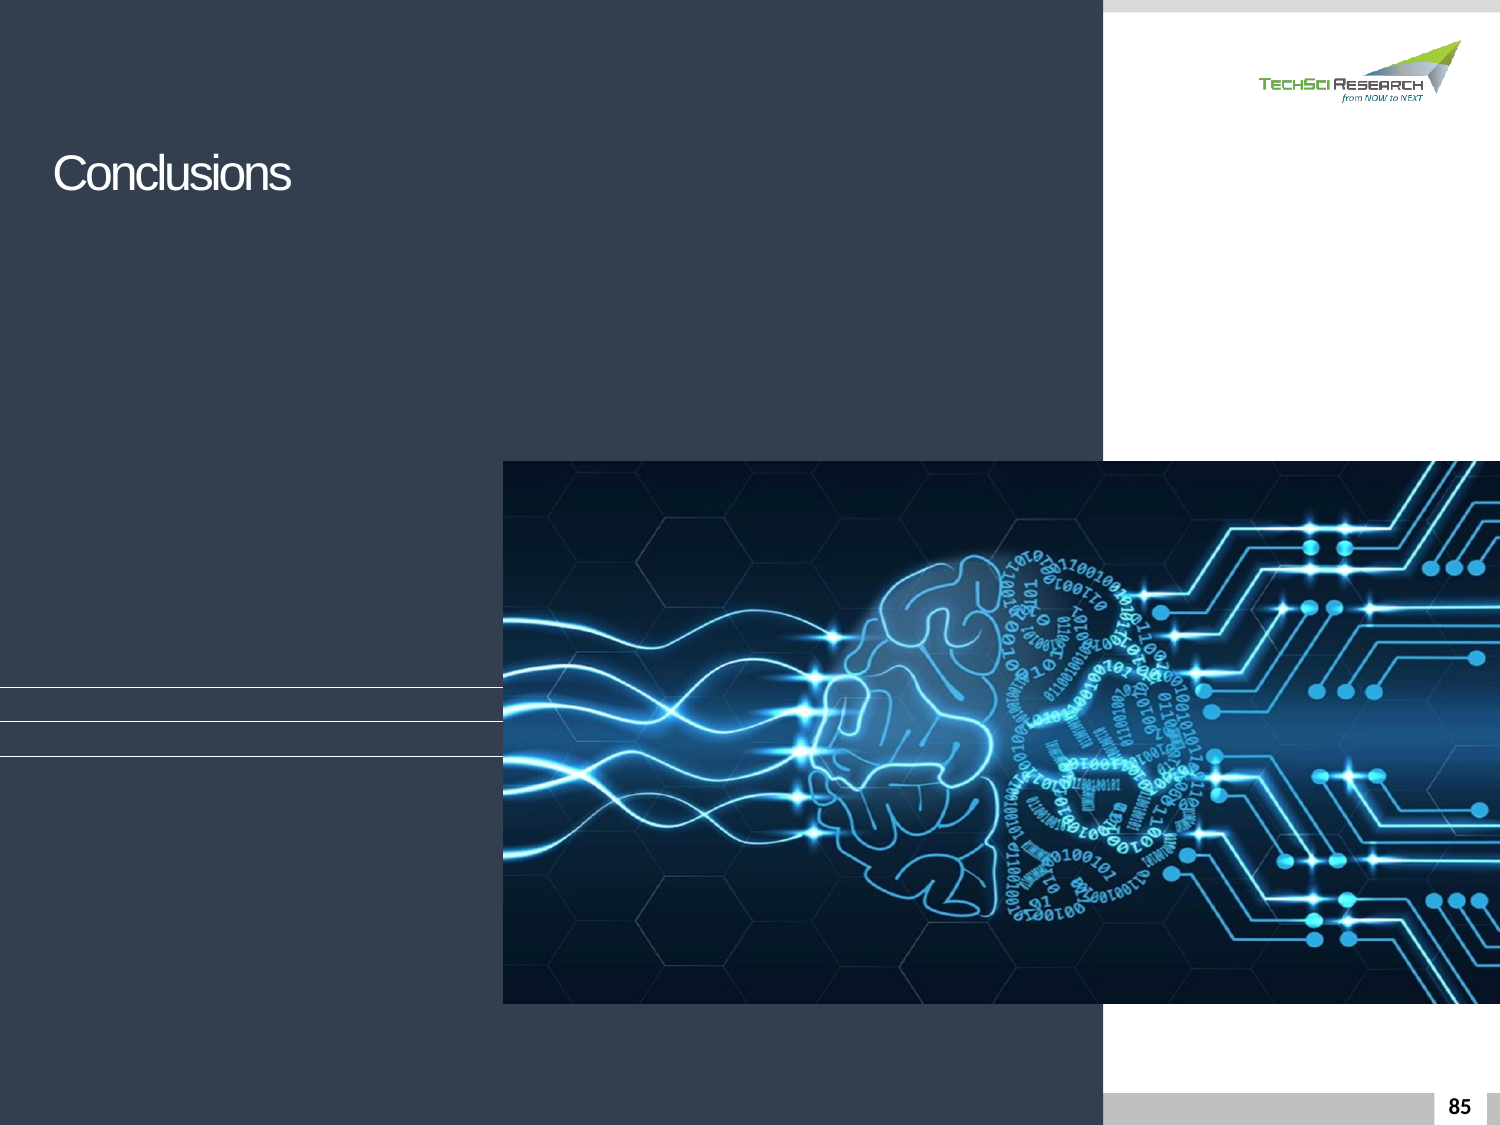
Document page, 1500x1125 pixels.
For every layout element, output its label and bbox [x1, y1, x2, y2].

picture [503, 461, 1500, 1004]
picture [1257, 39, 1461, 104]
text_box [0, 0, 1104, 1125]
